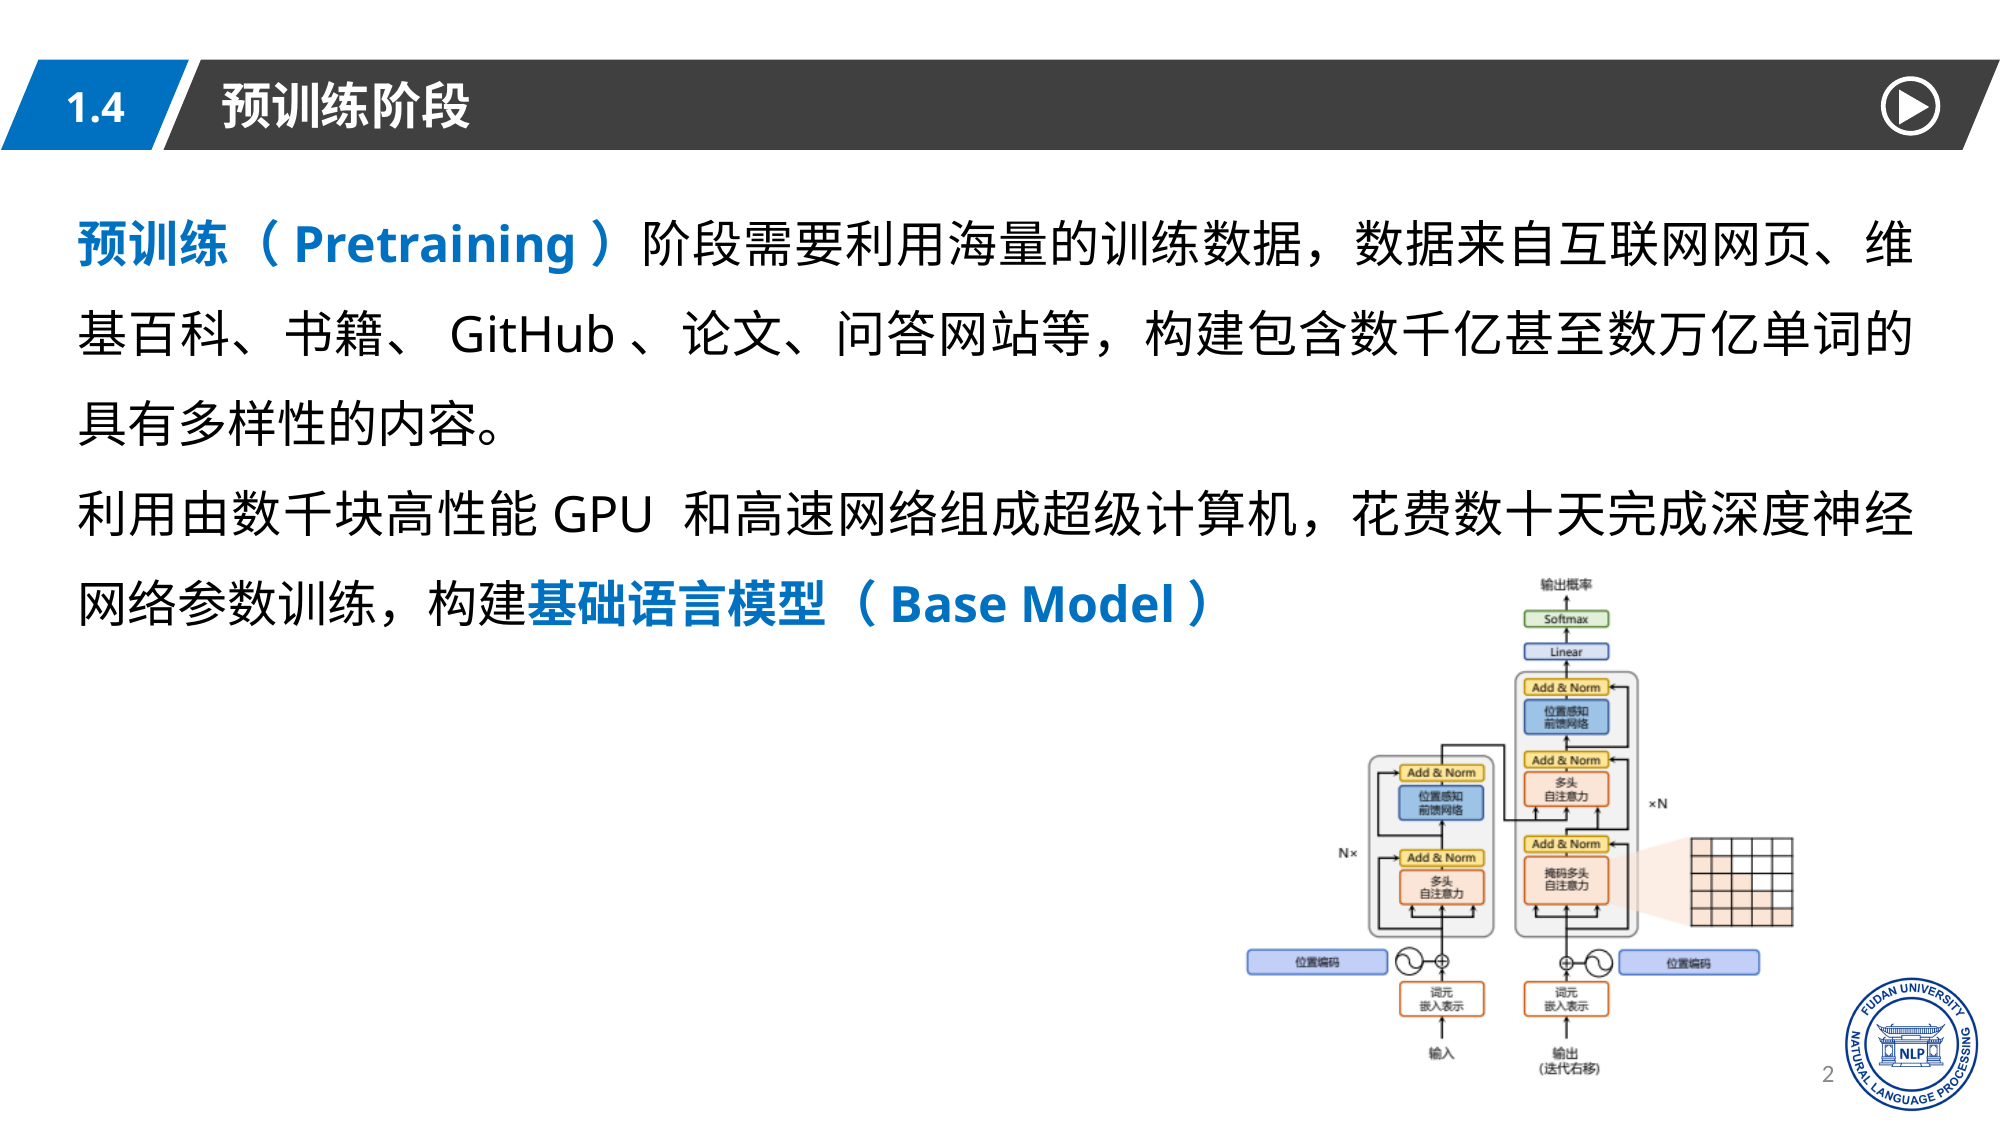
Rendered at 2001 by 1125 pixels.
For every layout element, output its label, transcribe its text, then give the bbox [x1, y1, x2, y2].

text_box [163, 59, 2000, 150]
slide_number 28 [1412, 1042, 1863, 1103]
text_box 预训练阶段 [206, 66, 487, 142]
picture [1235, 570, 1803, 1081]
text_box [1, 89, 157, 150]
text_box 1.4 [26, 73, 164, 138]
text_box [1883, 78, 1939, 134]
text_box 预训练（Pretraining）阶段需要利用海量的训练数据，数据来自互联网网页、维基百科、书籍、GitHub、论文、问答网站等，构建包含数千亿甚至数万亿单词的具有多样性的内容。 利用由数千块高性能GPU 和高速网络组成超级计算机，花费数十天完成深度神经网络参数训练，构建基础语言模型（Base Model） [62, 175, 1930, 820]
picture [1834, 972, 1985, 1117]
text_box [32, 59, 189, 120]
